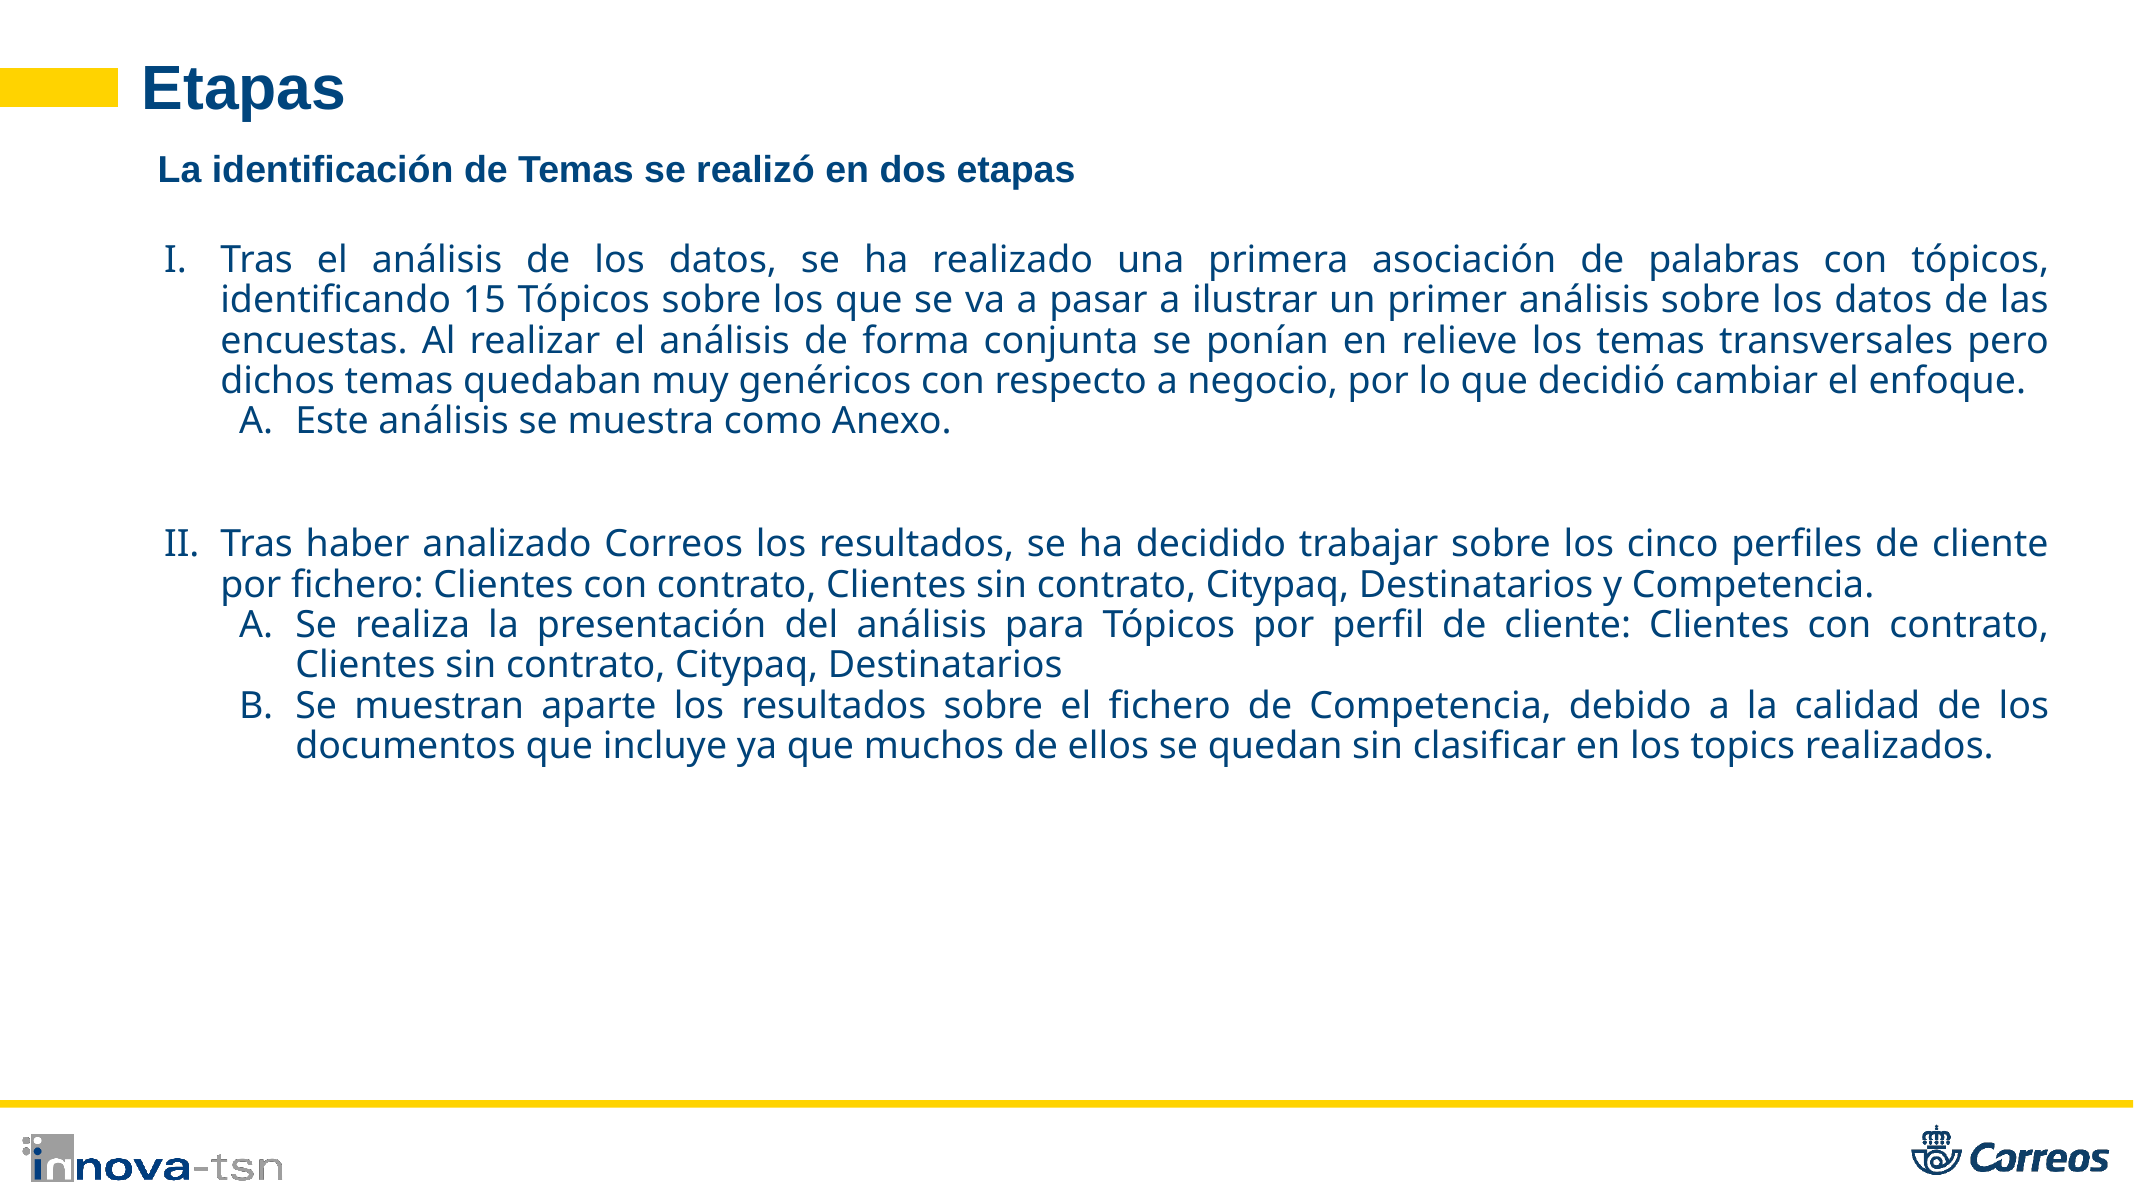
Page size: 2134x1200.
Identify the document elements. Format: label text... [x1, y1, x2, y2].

text_box Tras el análisis de los datos, se ha realizado una primera asociación de palabras con tópicos, identificando 15 Tópicos sobre los que se va a pasar a ilustrar un primer análisis sobre los datos de las encuestas. Al realizar el análisis de forma conjunta se ponían en relieve los temas transversales pero dichos temas quedaban muy genéricos con respecto a negocio, por lo que decidió cambiar el enfoque. Este análisis se muestra como Anexo. Tras haber analizado Correos los resultados, se ha decidido trabajar sobre los cinco perfiles de cliente por fichero: Clientes con contrato, Clientes sin contrato, Citypaq, Destinatarios y Competencia. Se realiza la presentación del análisis para Tópicos por perfil de cliente: Clientes con contrato, Clientes sin contrato, Citypaq, Destinatarios Se muestran aparte los resultados sobre el fichero de Competencia, debido a la calidad de los documentos que incluye ya que muchos de ellos se quedan sin clasificar en los topics realizados. [129, 223, 2067, 957]
picture [1886, 1099, 2134, 1200]
picture [16, 1127, 287, 1188]
subtitle Etapas [141, 55, 2080, 131]
title La identificación de Temas se realizó en dos etapas [141, 147, 2080, 193]
